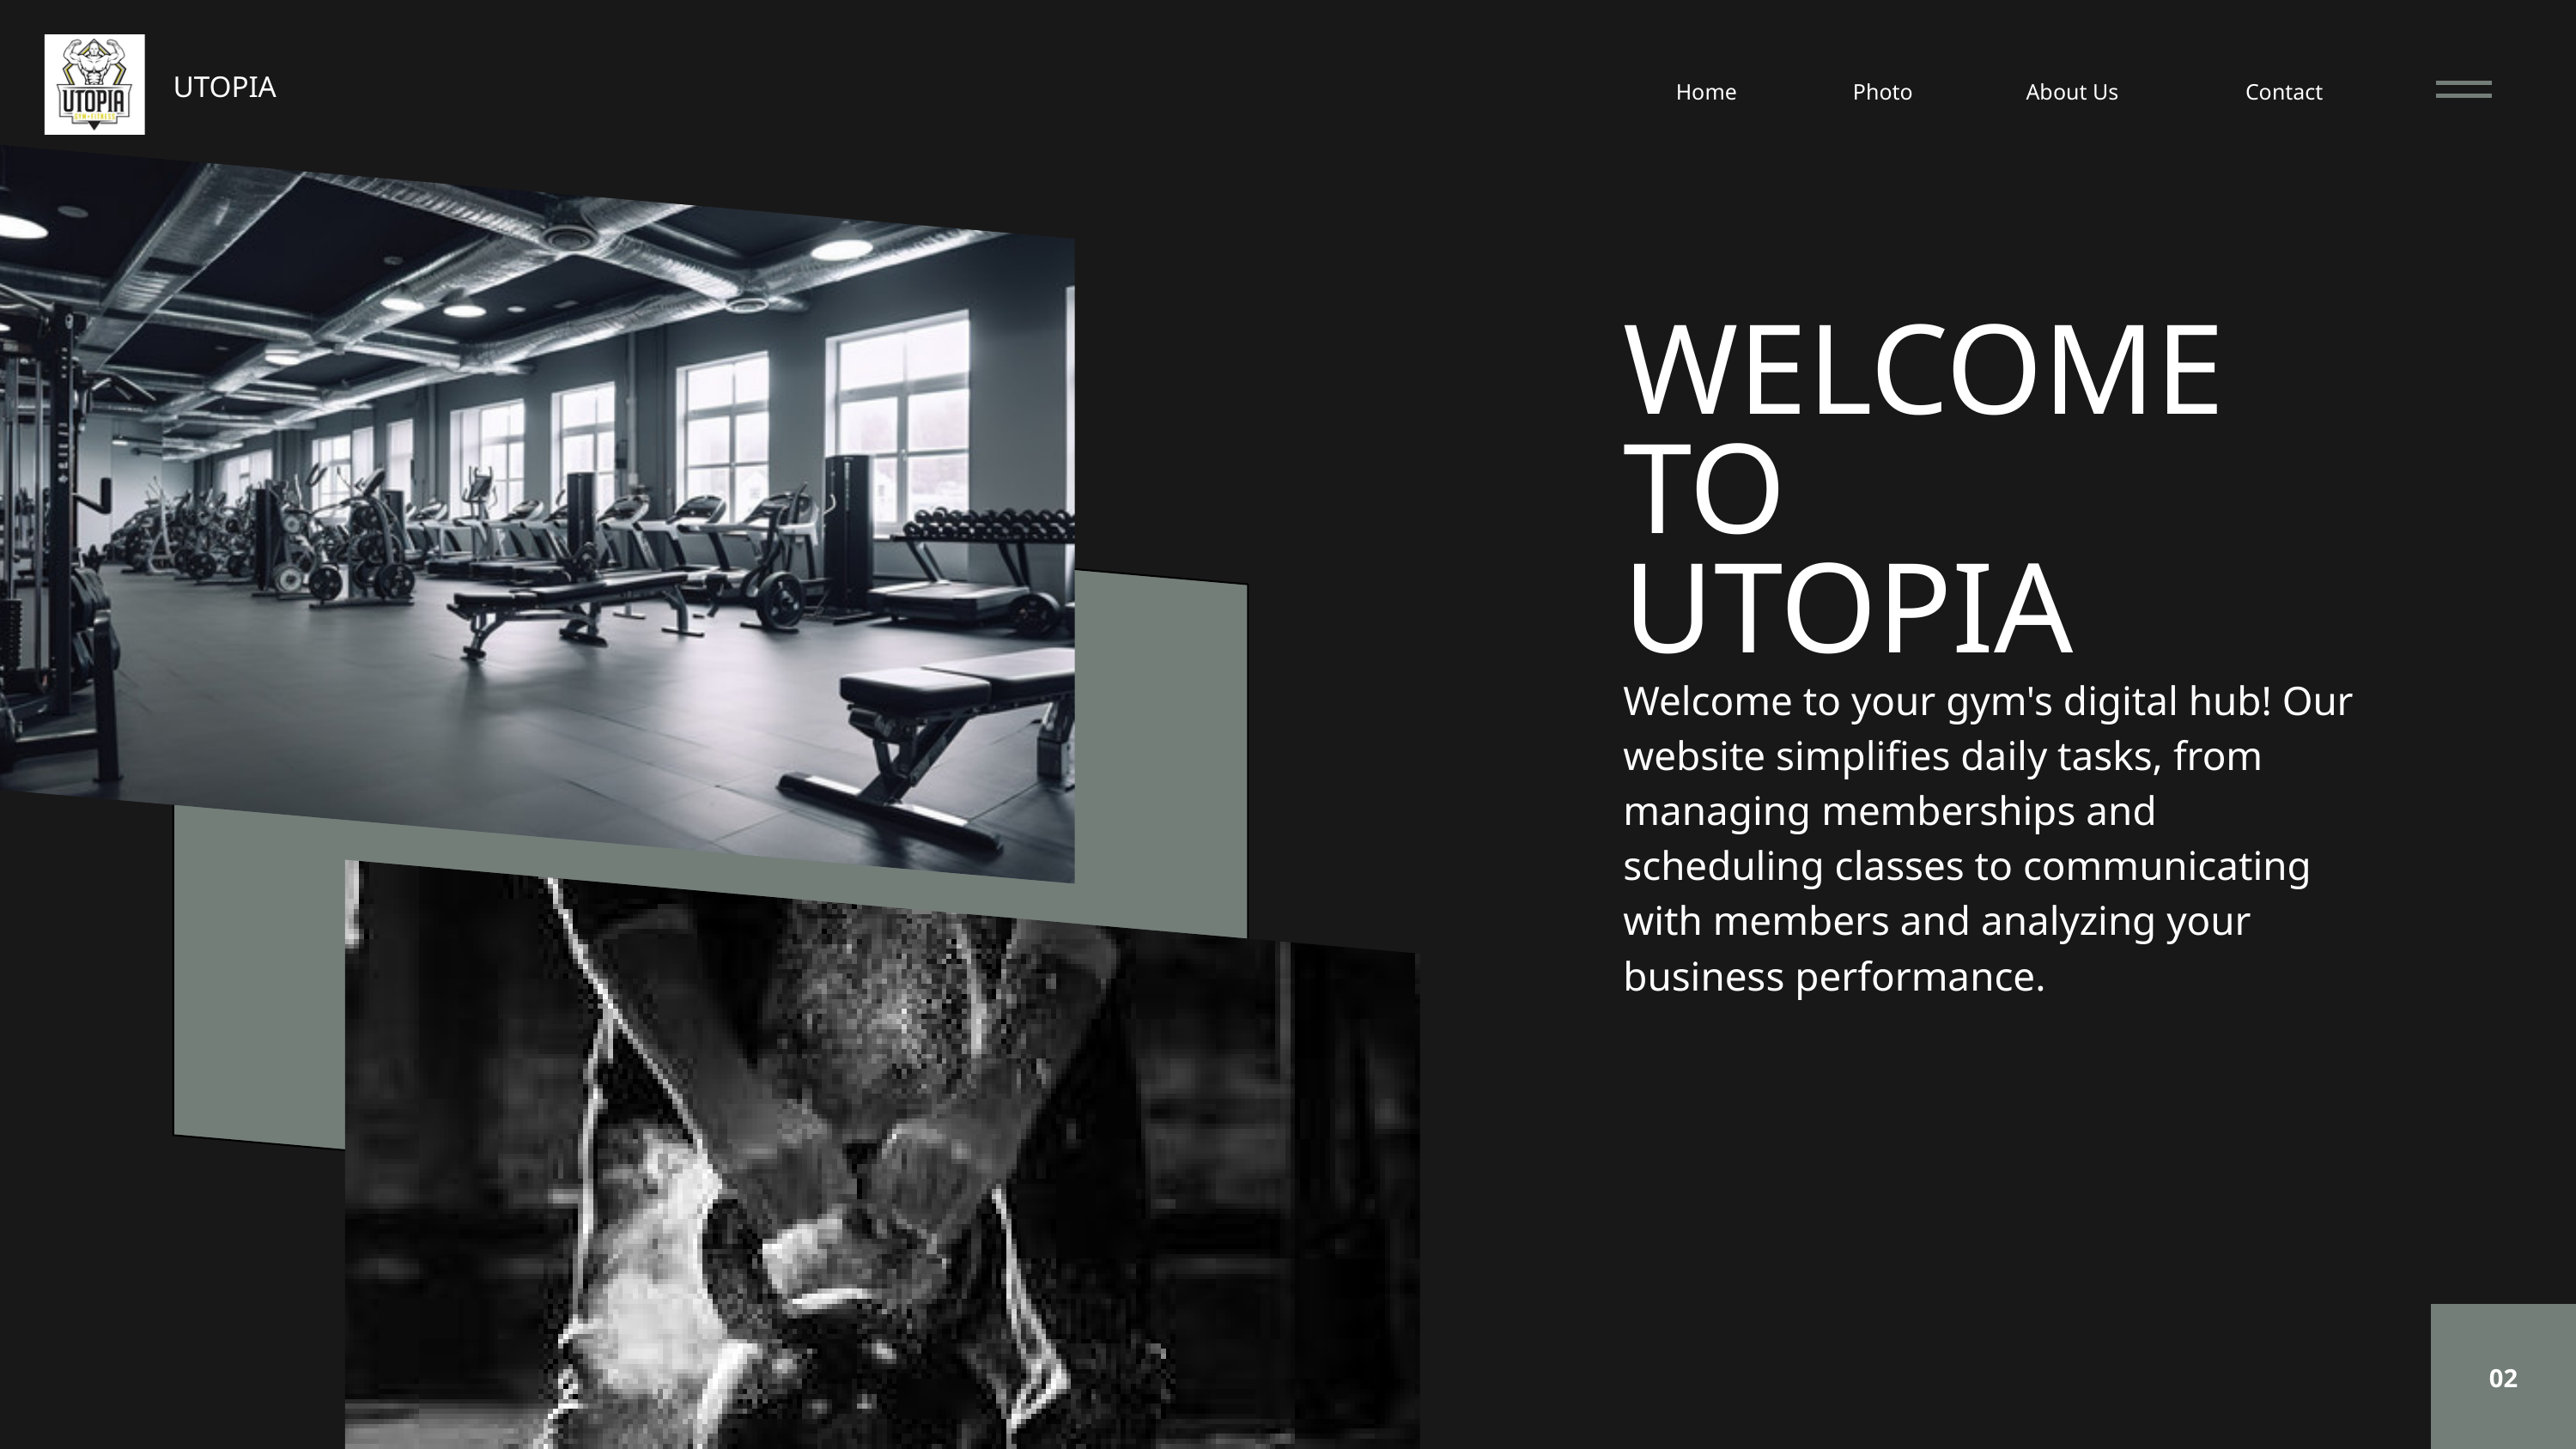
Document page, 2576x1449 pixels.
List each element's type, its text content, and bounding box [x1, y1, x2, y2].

text_box UTOPIA [173, 63, 345, 104]
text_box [173, 891, 340, 1230]
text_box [2435, 80, 2493, 85]
text_box Photo [1852, 74, 1957, 105]
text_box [344, 859, 1420, 1449]
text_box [2430, 1303, 2576, 1449]
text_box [0, 144, 1075, 884]
text_box Welcome to your gym's digital hub! Our website simplifies daily tasks, from managing memberships and scheduling classes to communicating with members and analyzing your business performance. [1623, 668, 2355, 1054]
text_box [1078, 489, 1249, 858]
text_box Home [1675, 74, 1790, 105]
text_box [44, 34, 145, 136]
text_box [2435, 93, 2493, 99]
text_box Contact [2245, 74, 2384, 105]
text_box About Us [2026, 74, 2176, 105]
text_box WELCOME TO UTOPIA [1623, 319, 2230, 668]
